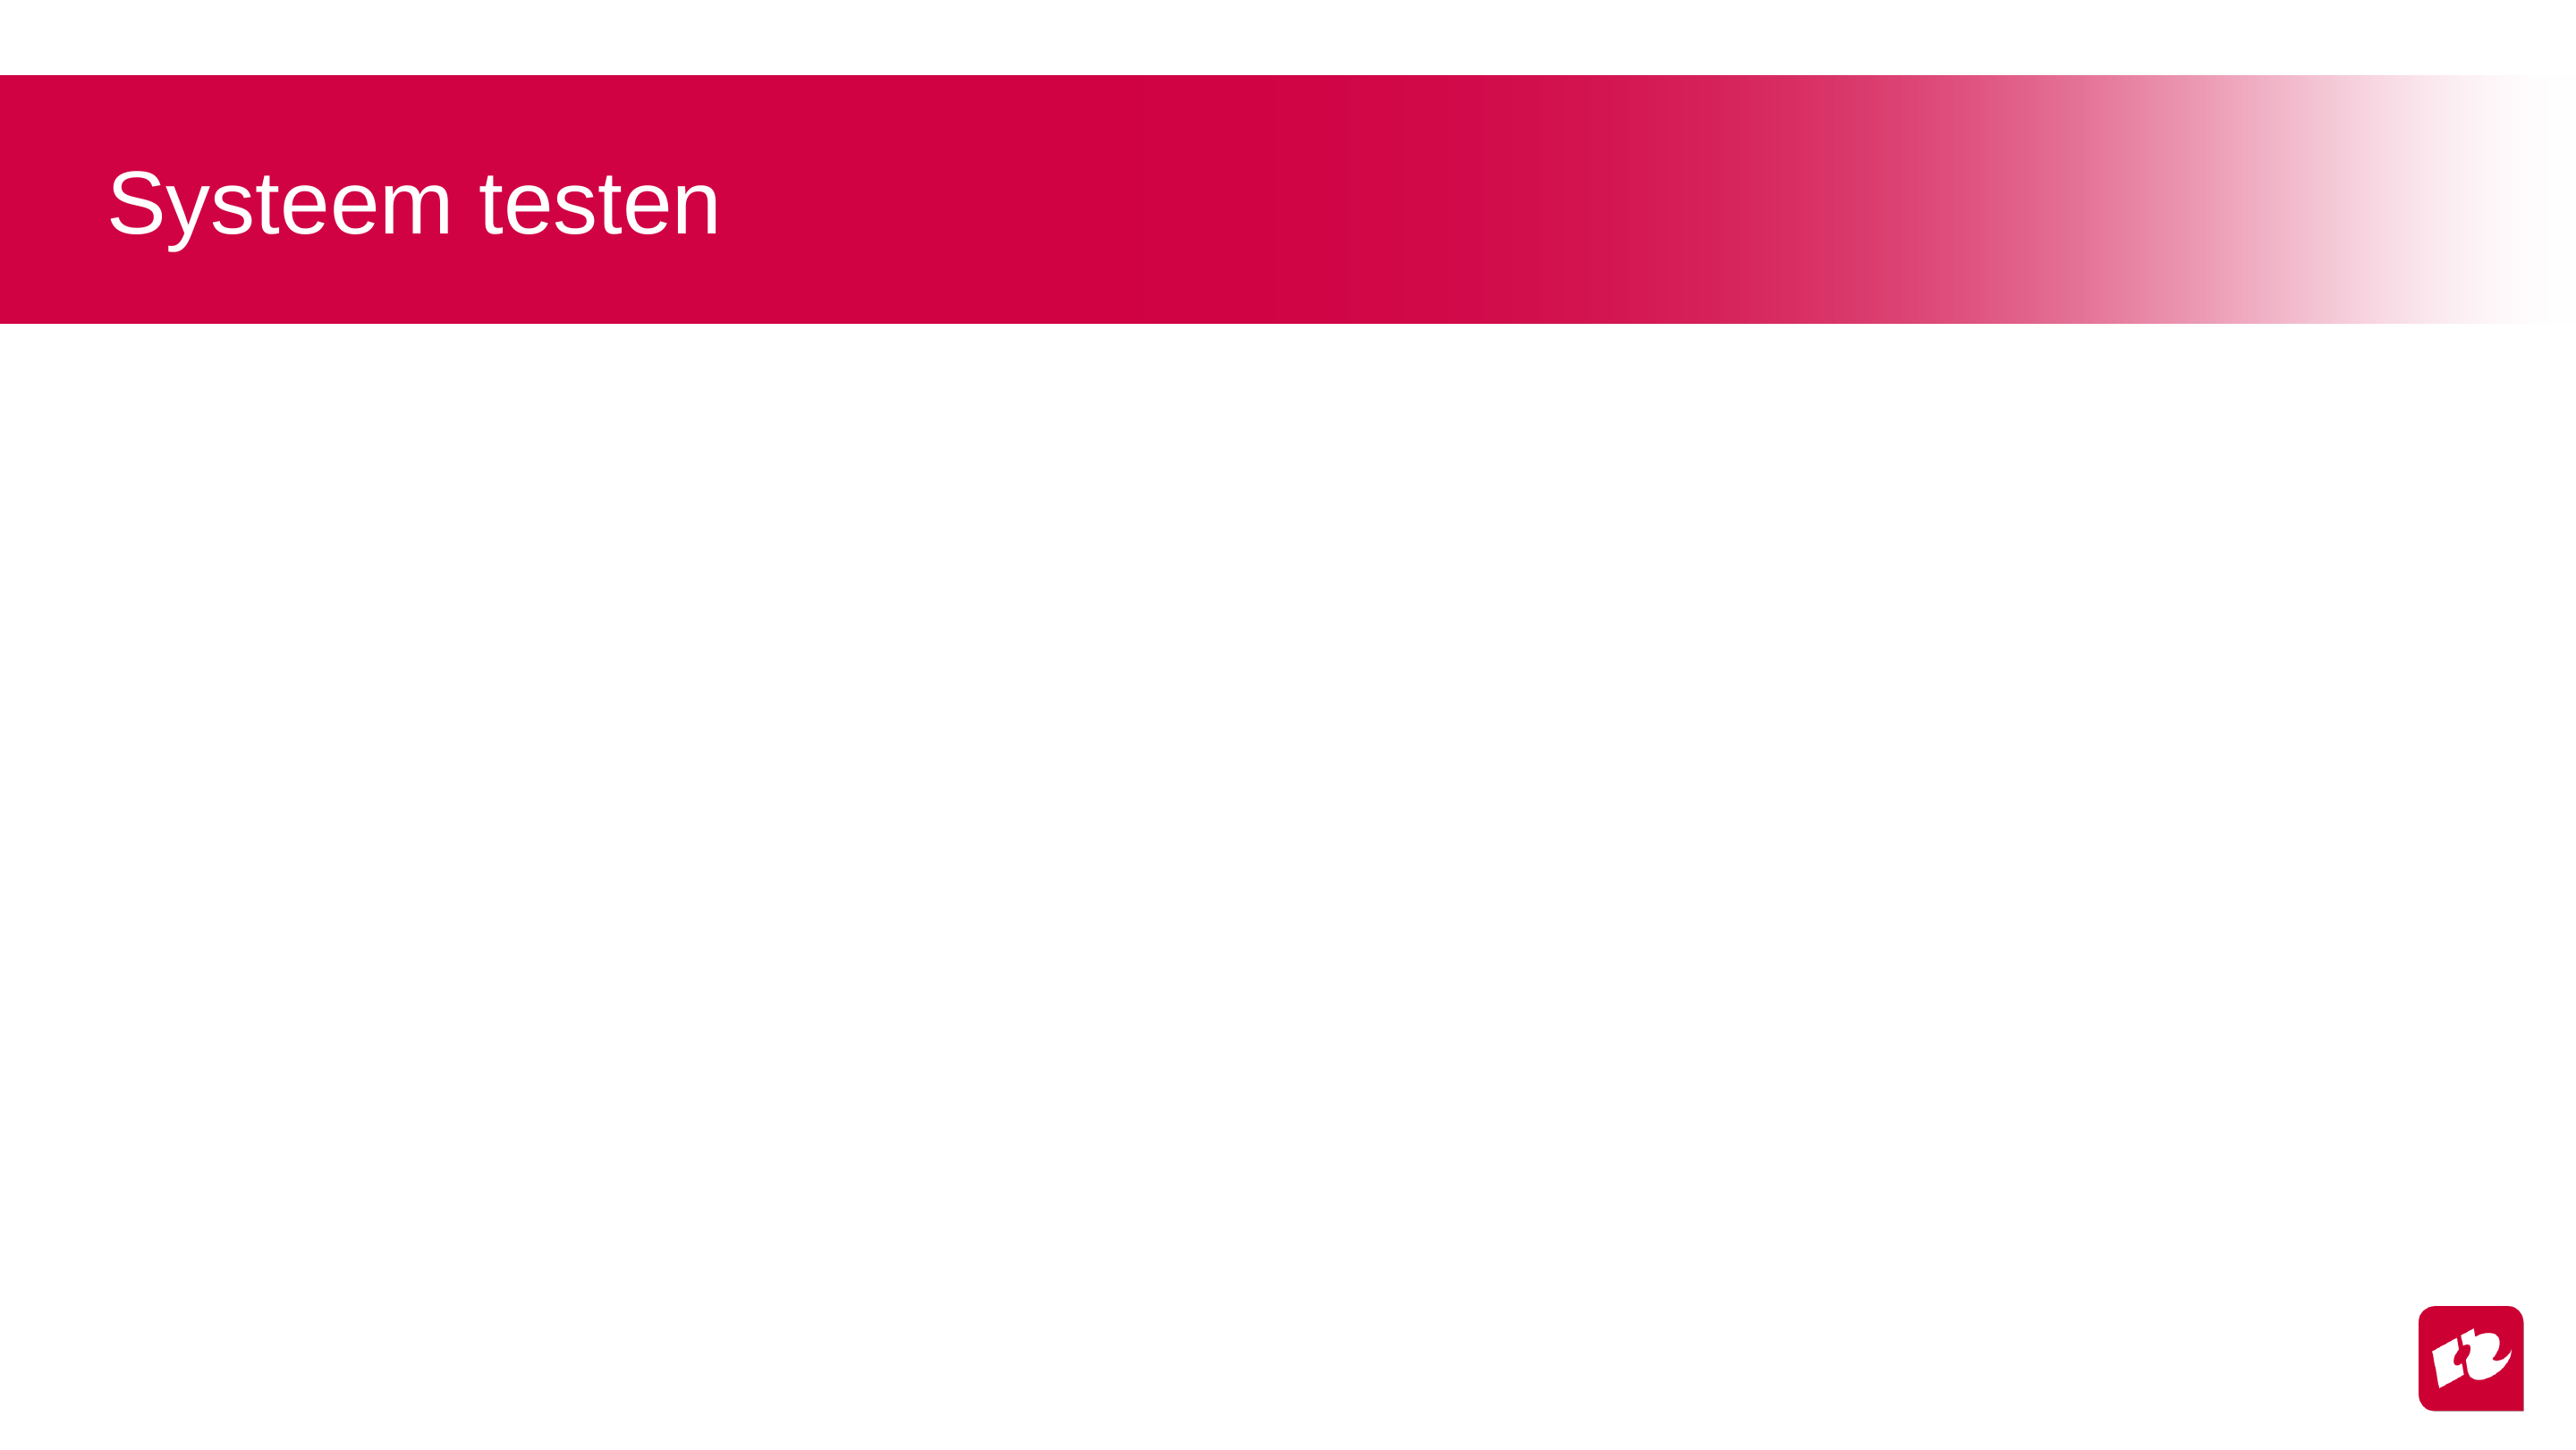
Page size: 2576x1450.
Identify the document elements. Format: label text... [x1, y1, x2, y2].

picture [2418, 1305, 2524, 1412]
title Systeem testen [106, 125, 2355, 271]
picture [0, 75, 2576, 324]
